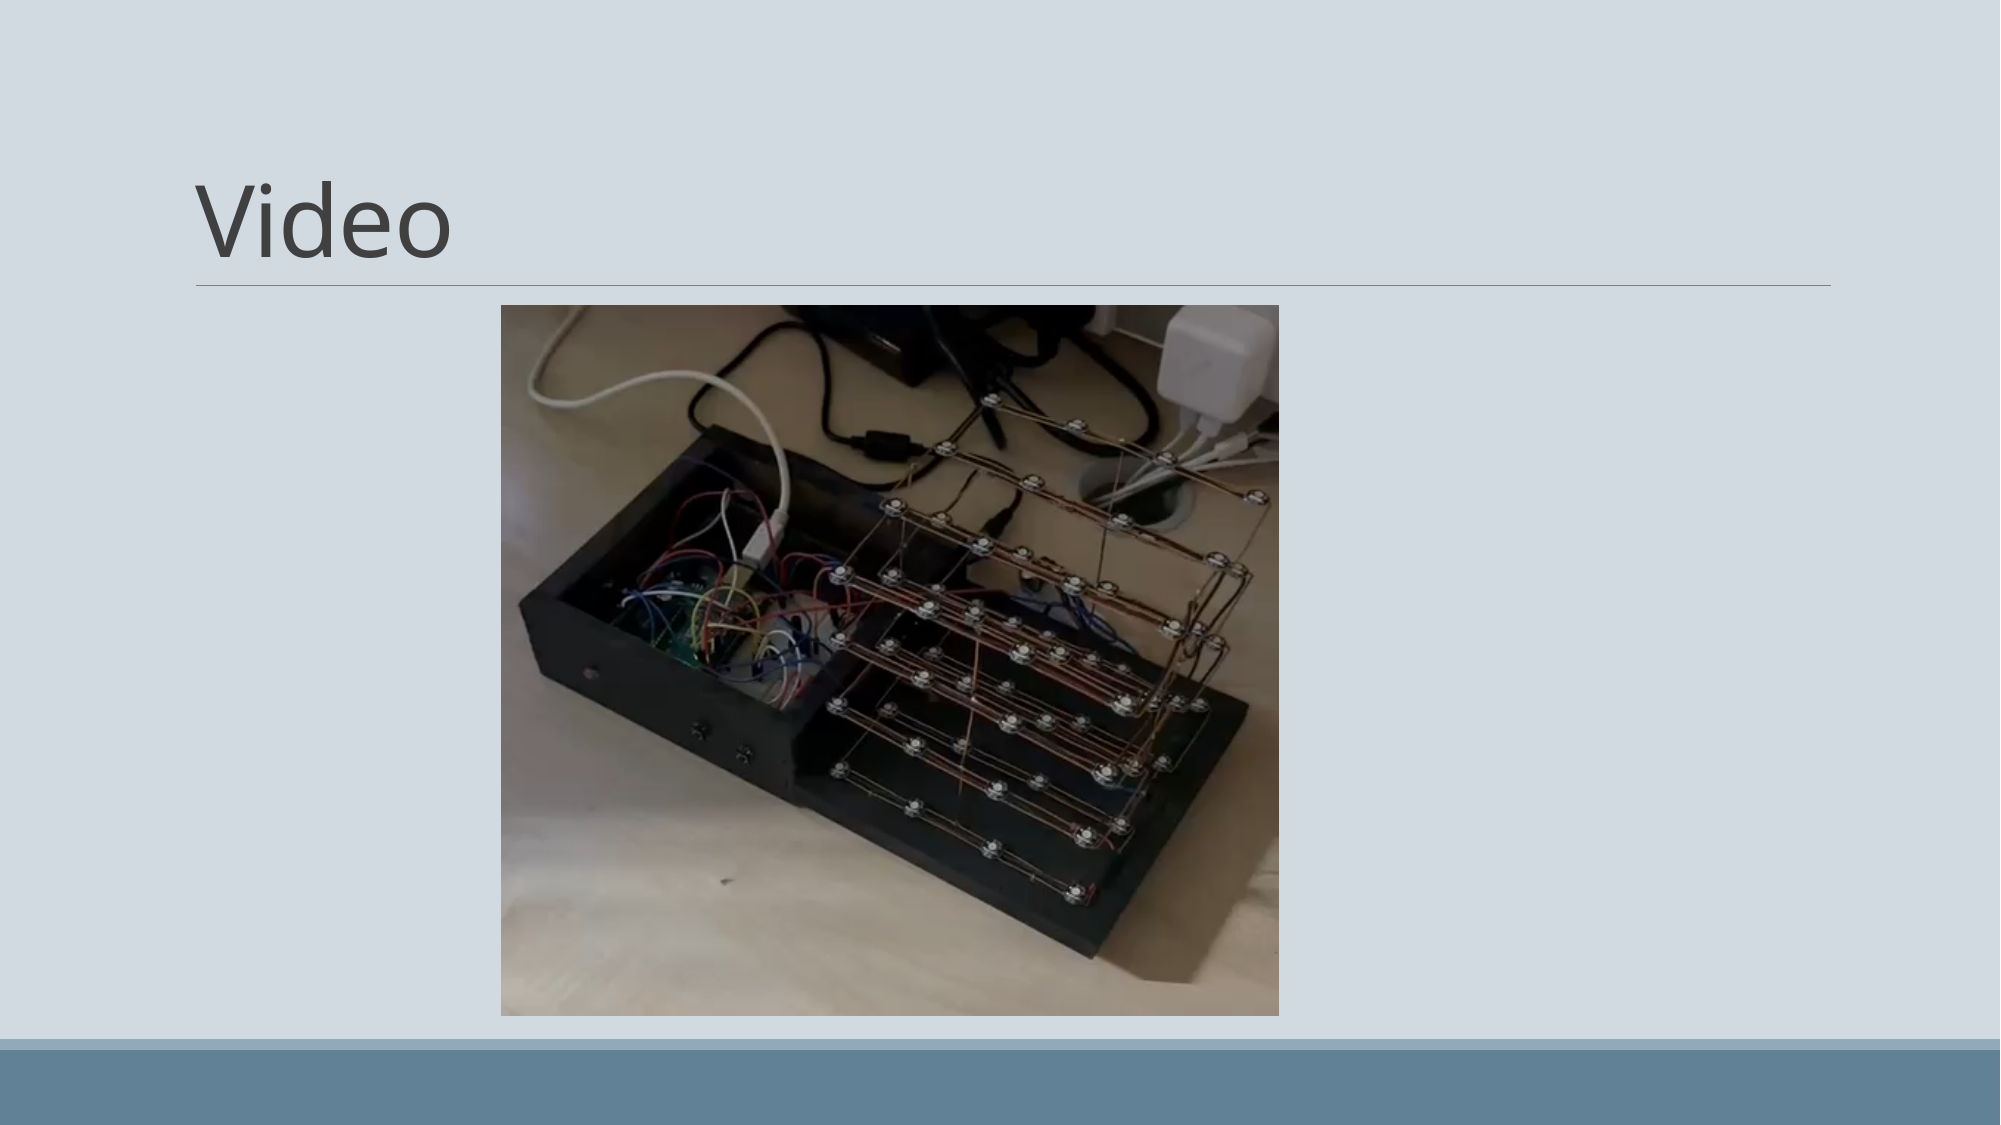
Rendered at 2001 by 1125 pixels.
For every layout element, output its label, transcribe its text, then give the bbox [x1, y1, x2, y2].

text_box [500, 303, 1280, 1017]
title Video [180, 47, 1830, 285]
